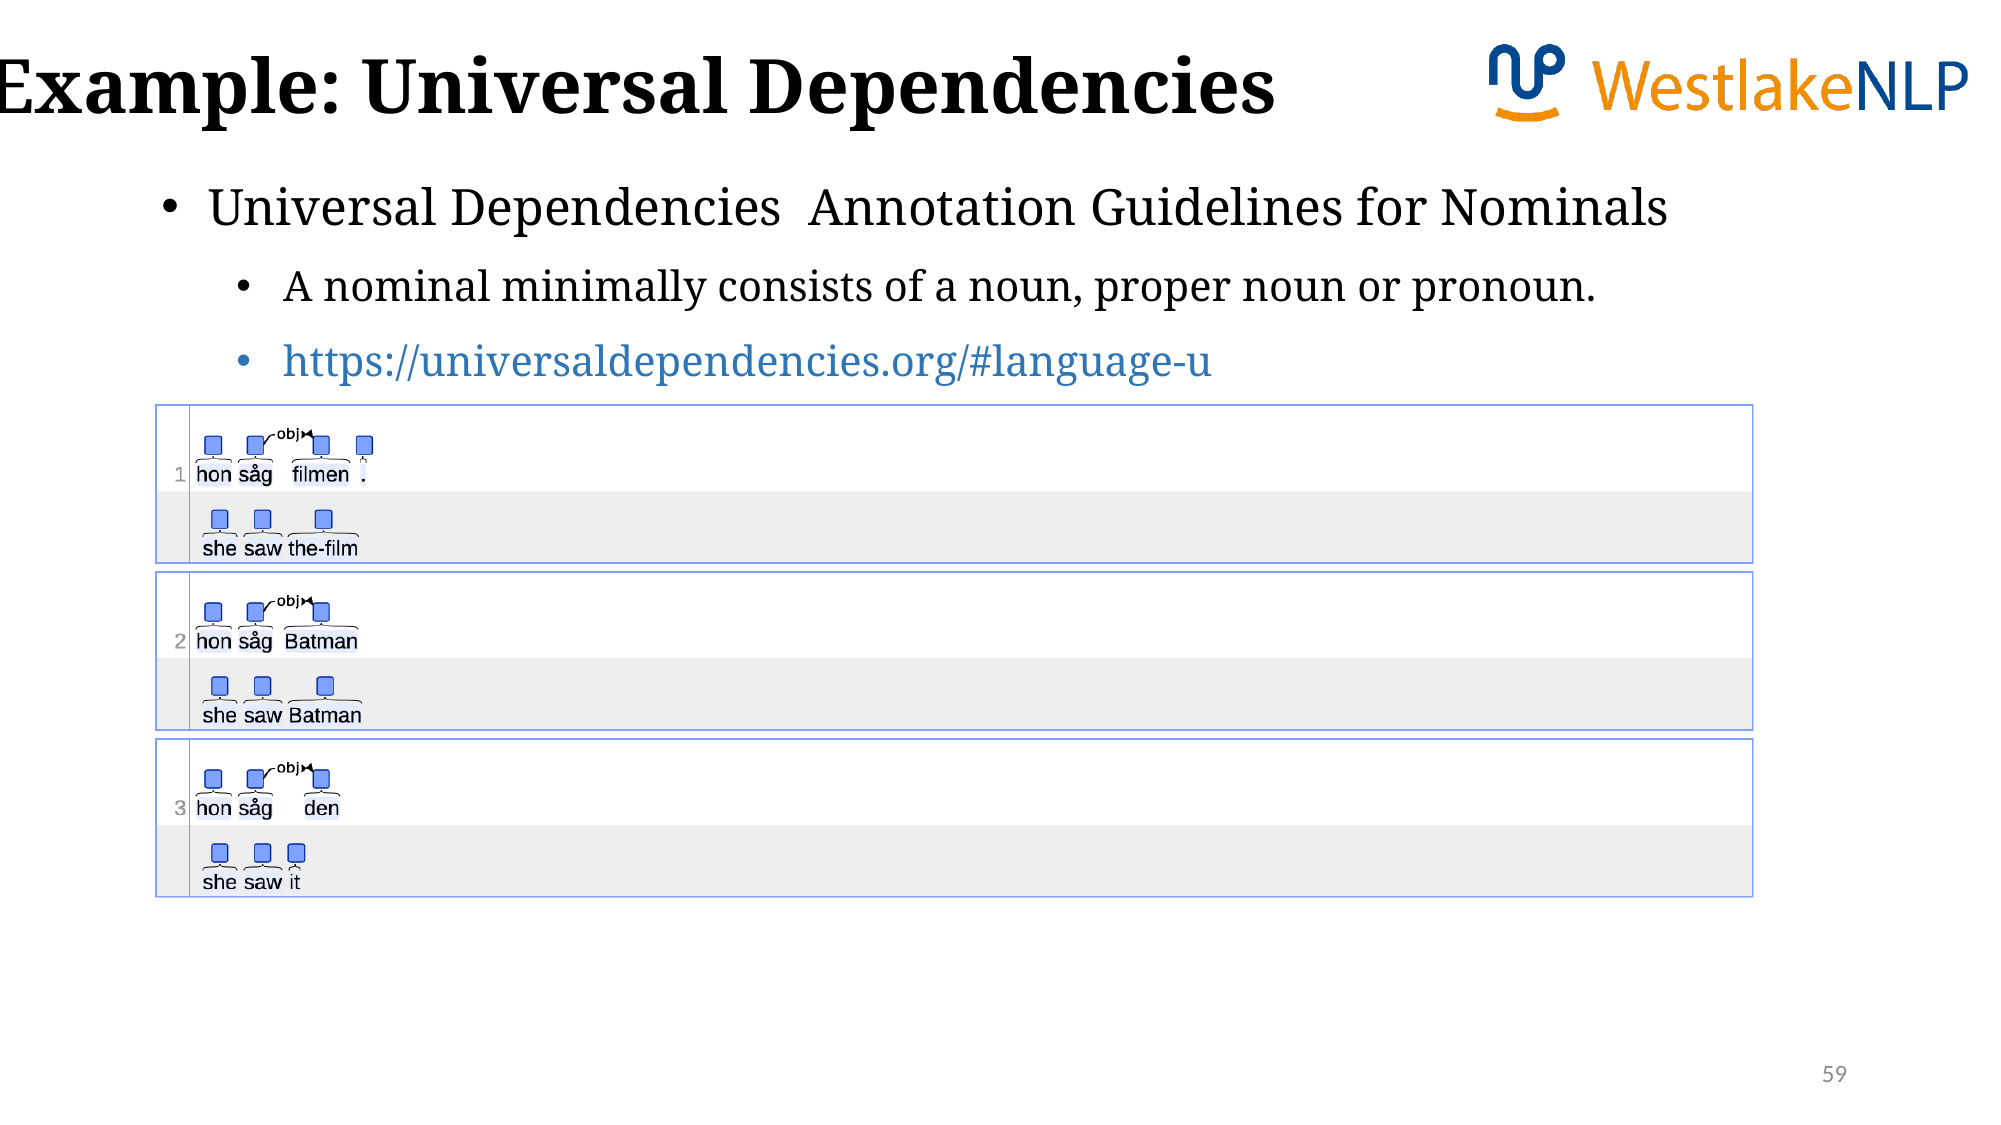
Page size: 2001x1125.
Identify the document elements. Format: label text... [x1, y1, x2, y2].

text_box Example: Universal Dependencies [0, 31, 1293, 137]
text_box Universal Dependencies Annotation Guidelines for Nominals A nominal minimally consists of a noun, proper noun or pronoun. https://universaldependencies.org/#language-u [71, 137, 1977, 393]
slide_number 59 [1412, 1042, 1863, 1103]
picture [148, 393, 1763, 907]
picture [1459, 0, 2000, 170]
